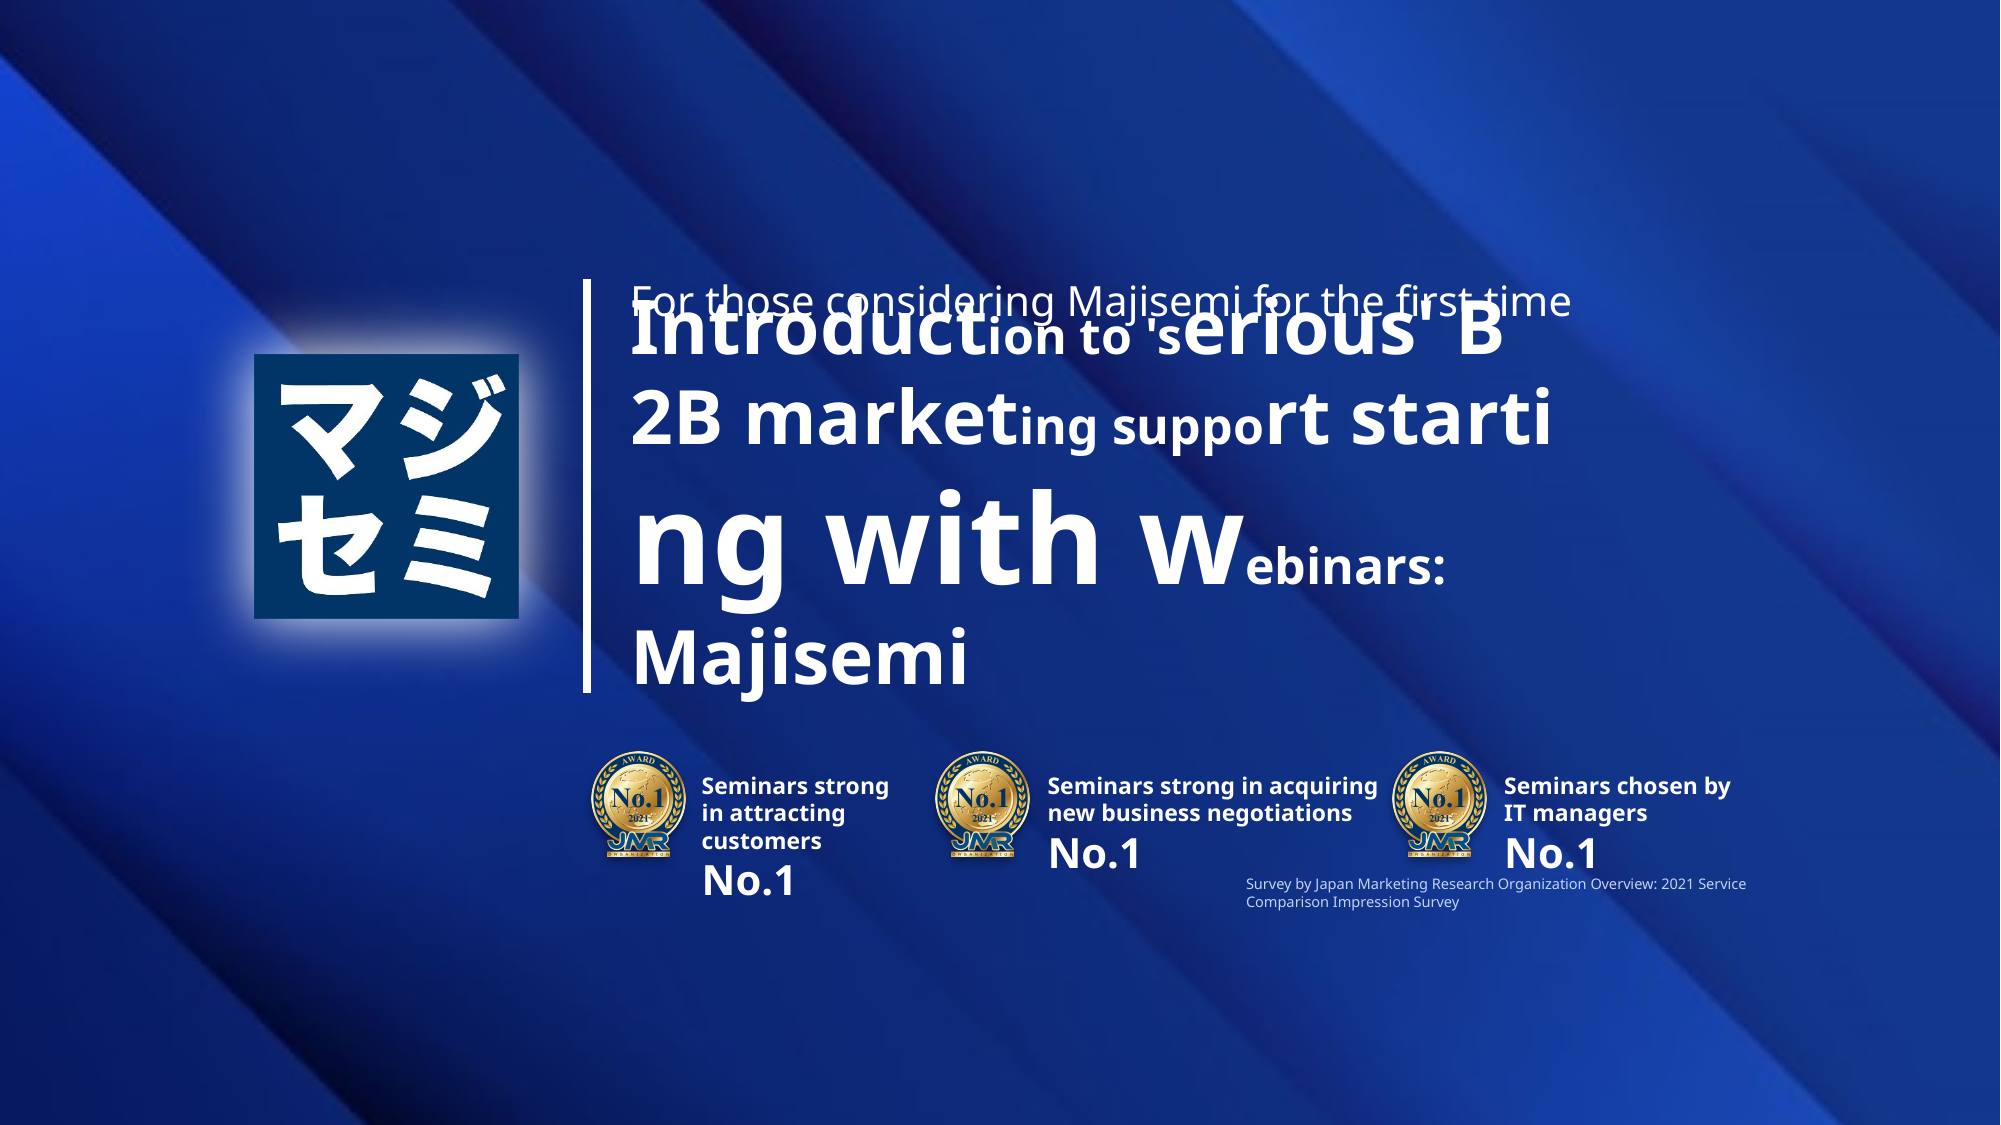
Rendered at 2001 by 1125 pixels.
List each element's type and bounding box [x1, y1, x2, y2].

picture [0, 0, 2000, 1125]
text_box [591, 751, 1815, 901]
